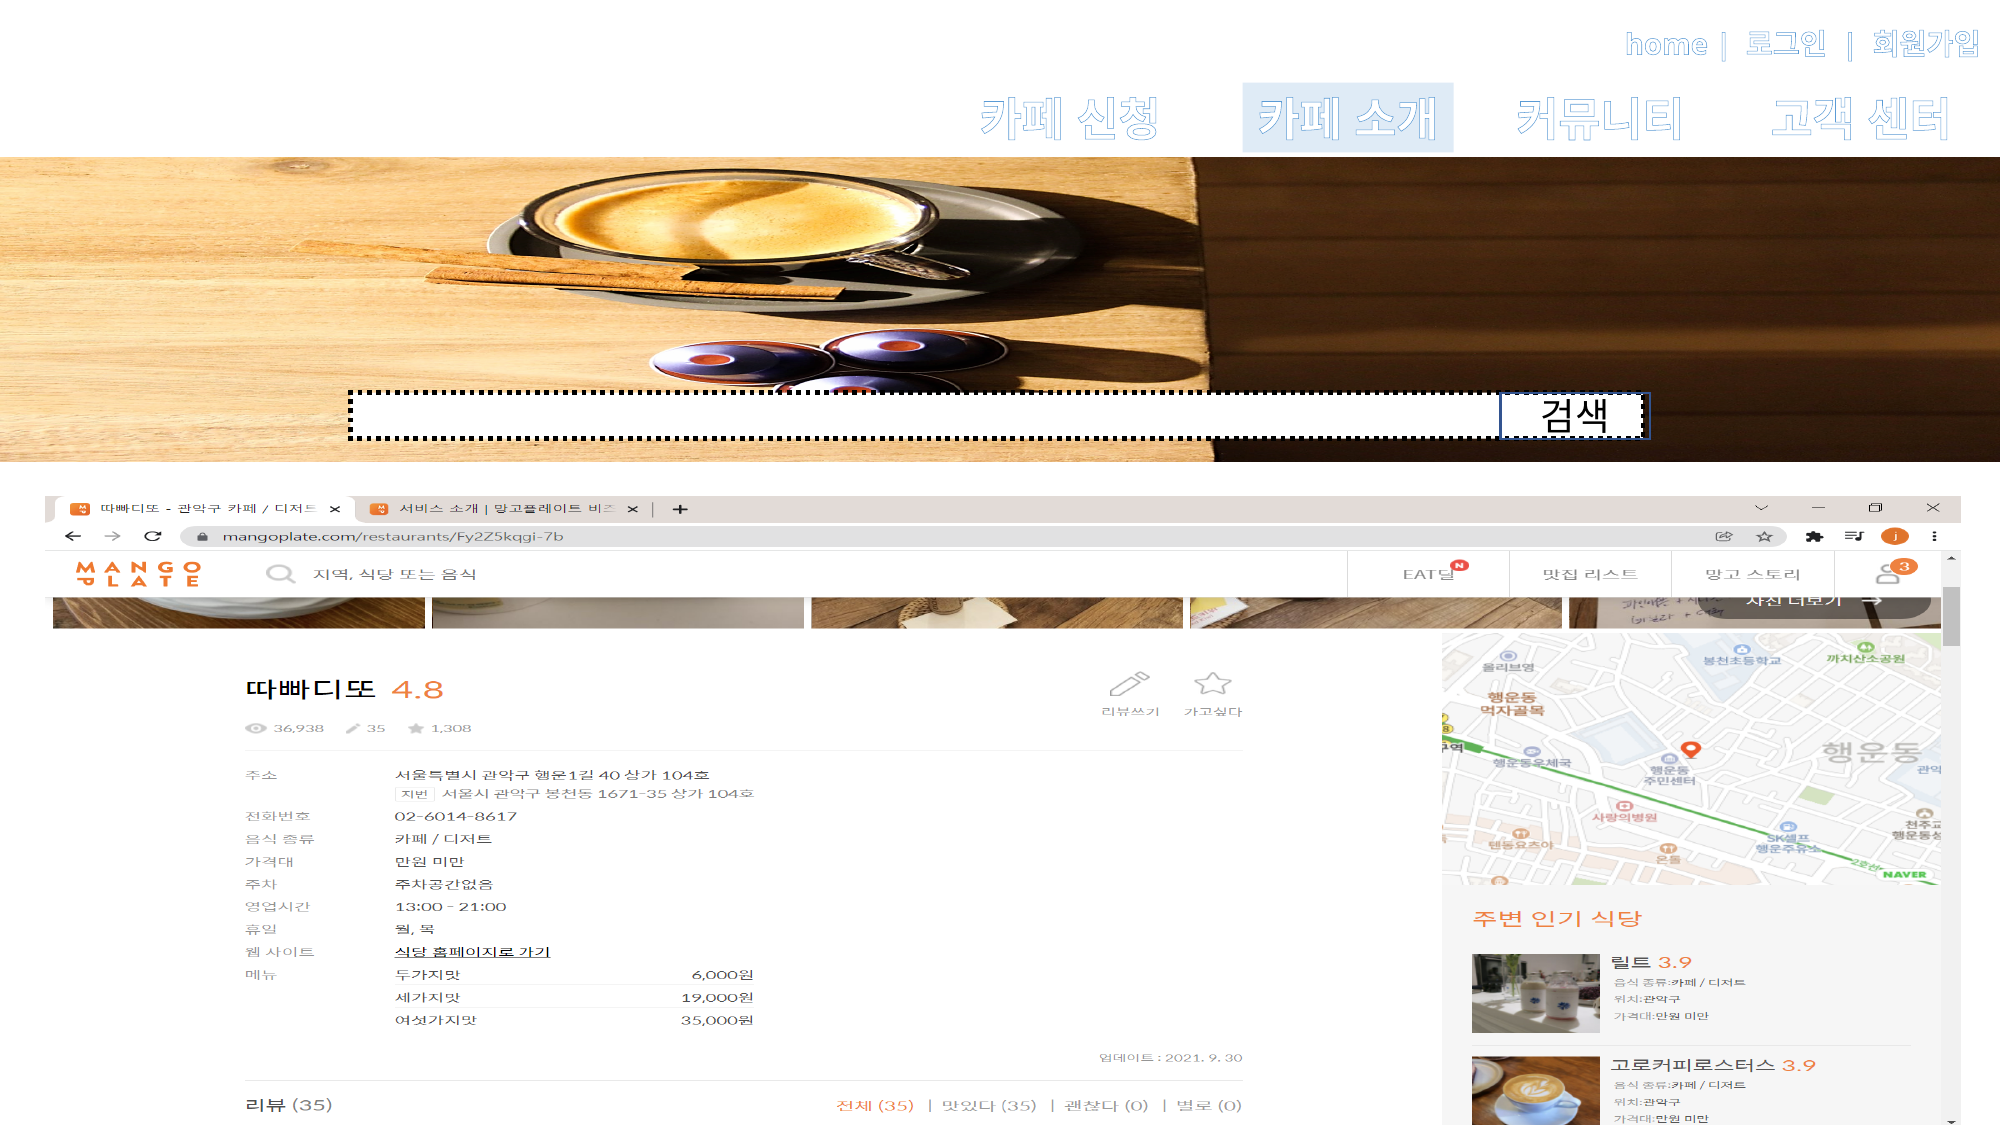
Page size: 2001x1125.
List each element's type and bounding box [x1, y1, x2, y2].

text_box [0, 17, 2000, 462]
picture [45, 496, 1961, 1125]
